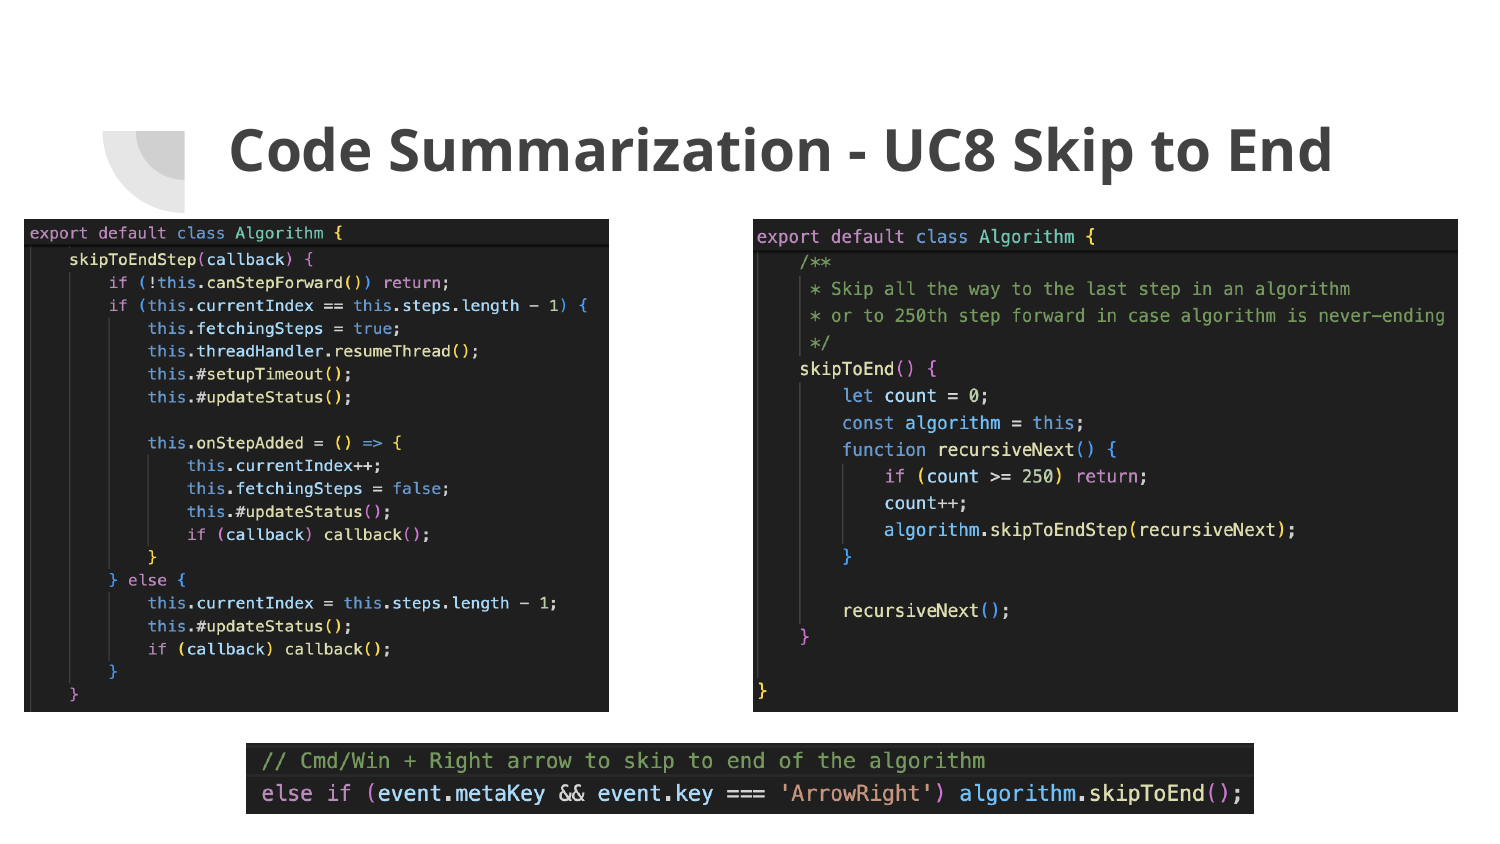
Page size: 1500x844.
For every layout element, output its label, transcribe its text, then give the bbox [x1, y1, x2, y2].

picture [753, 219, 1458, 712]
picture [24, 219, 610, 712]
picture [245, 743, 1254, 814]
title Code Summarization - UC8 Skip to End [213, 98, 1368, 263]
